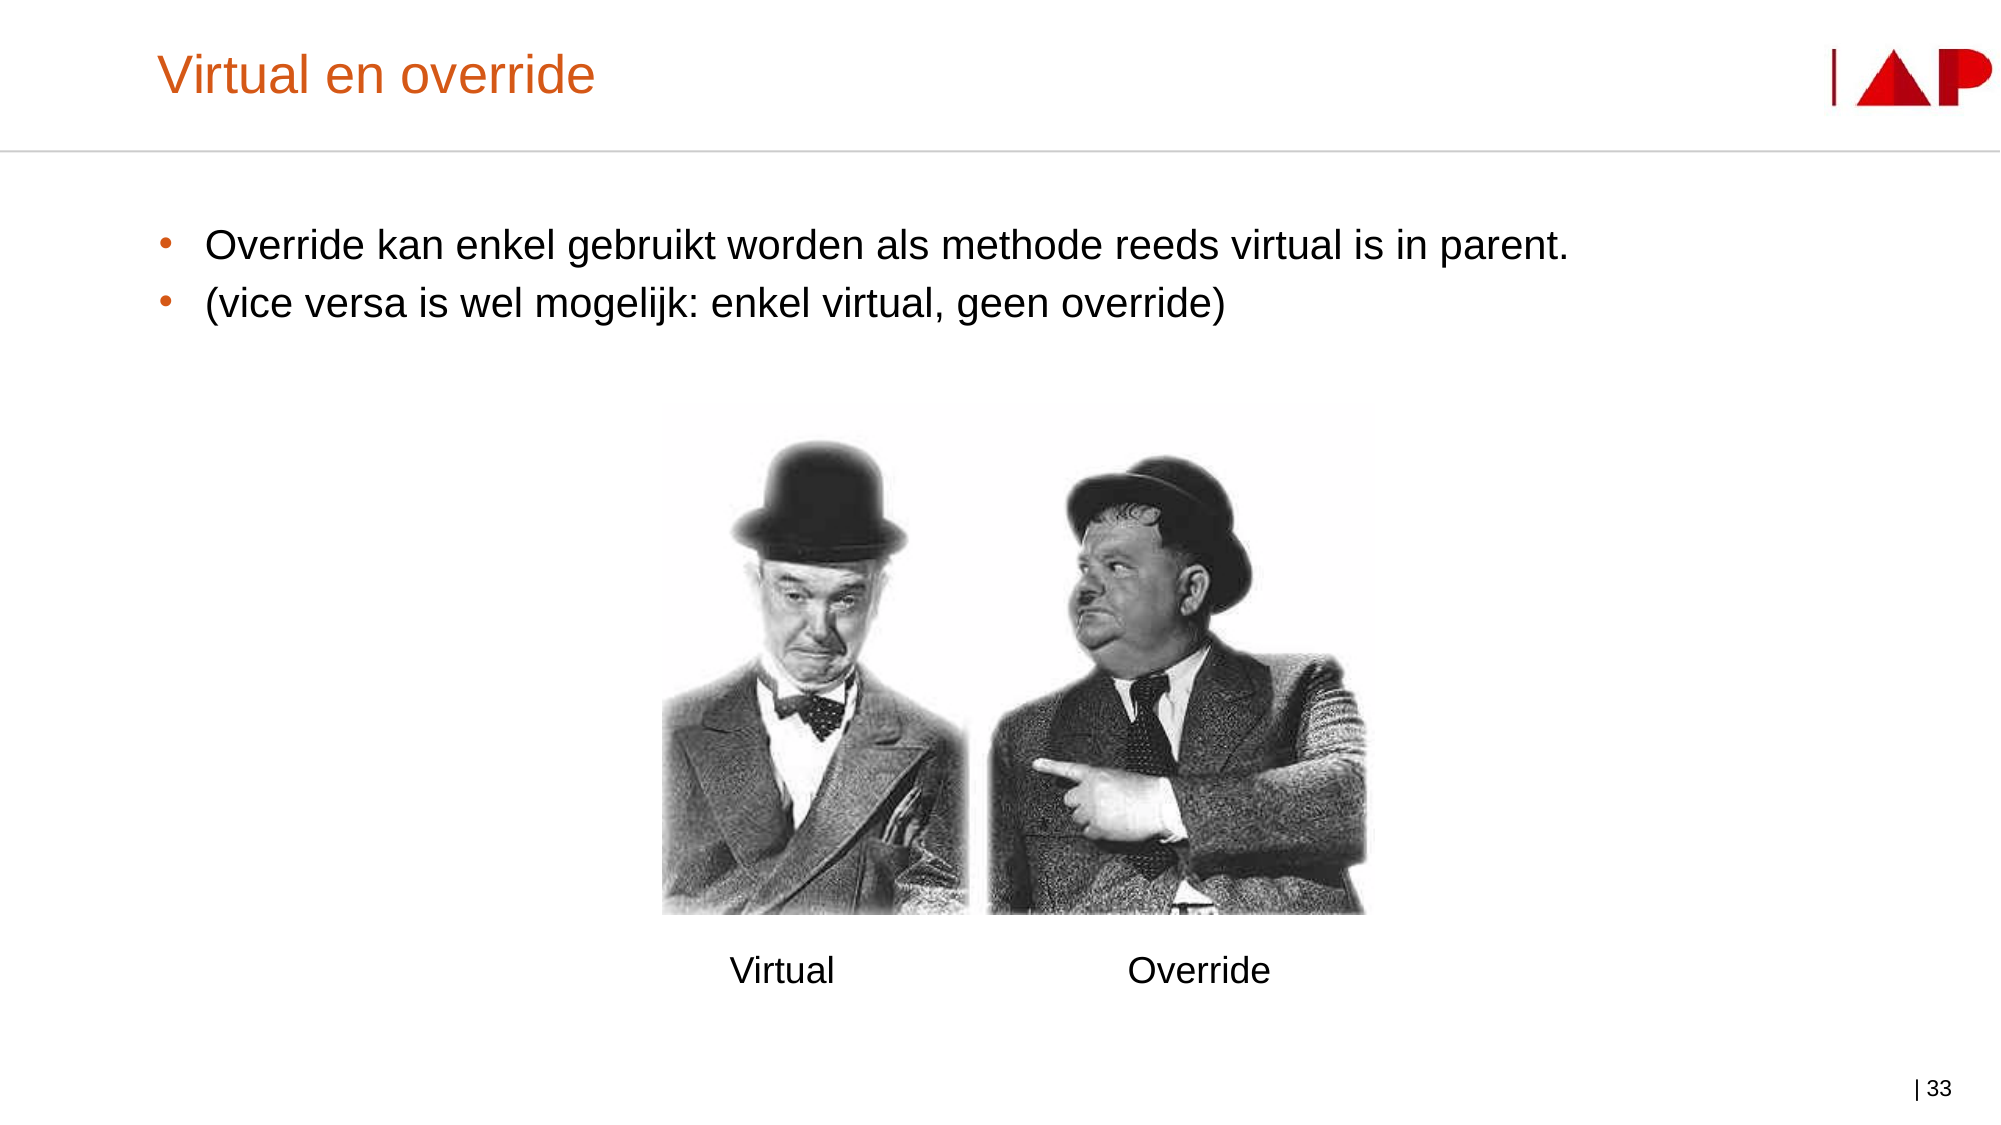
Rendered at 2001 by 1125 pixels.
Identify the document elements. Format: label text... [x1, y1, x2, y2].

list Override kan enkel gebruikt worden als methode reeds virtual is in parent. (vice versa is wel mogelijk: enkel virtual, geen override) [157, 217, 1955, 1023]
picture [662, 403, 1376, 915]
slide_number | 33 [1425, 1061, 1953, 1113]
text_box Virtual Override [714, 938, 1288, 999]
picture [1843, 10, 2000, 142]
title Virtual en override [157, 0, 1843, 152]
